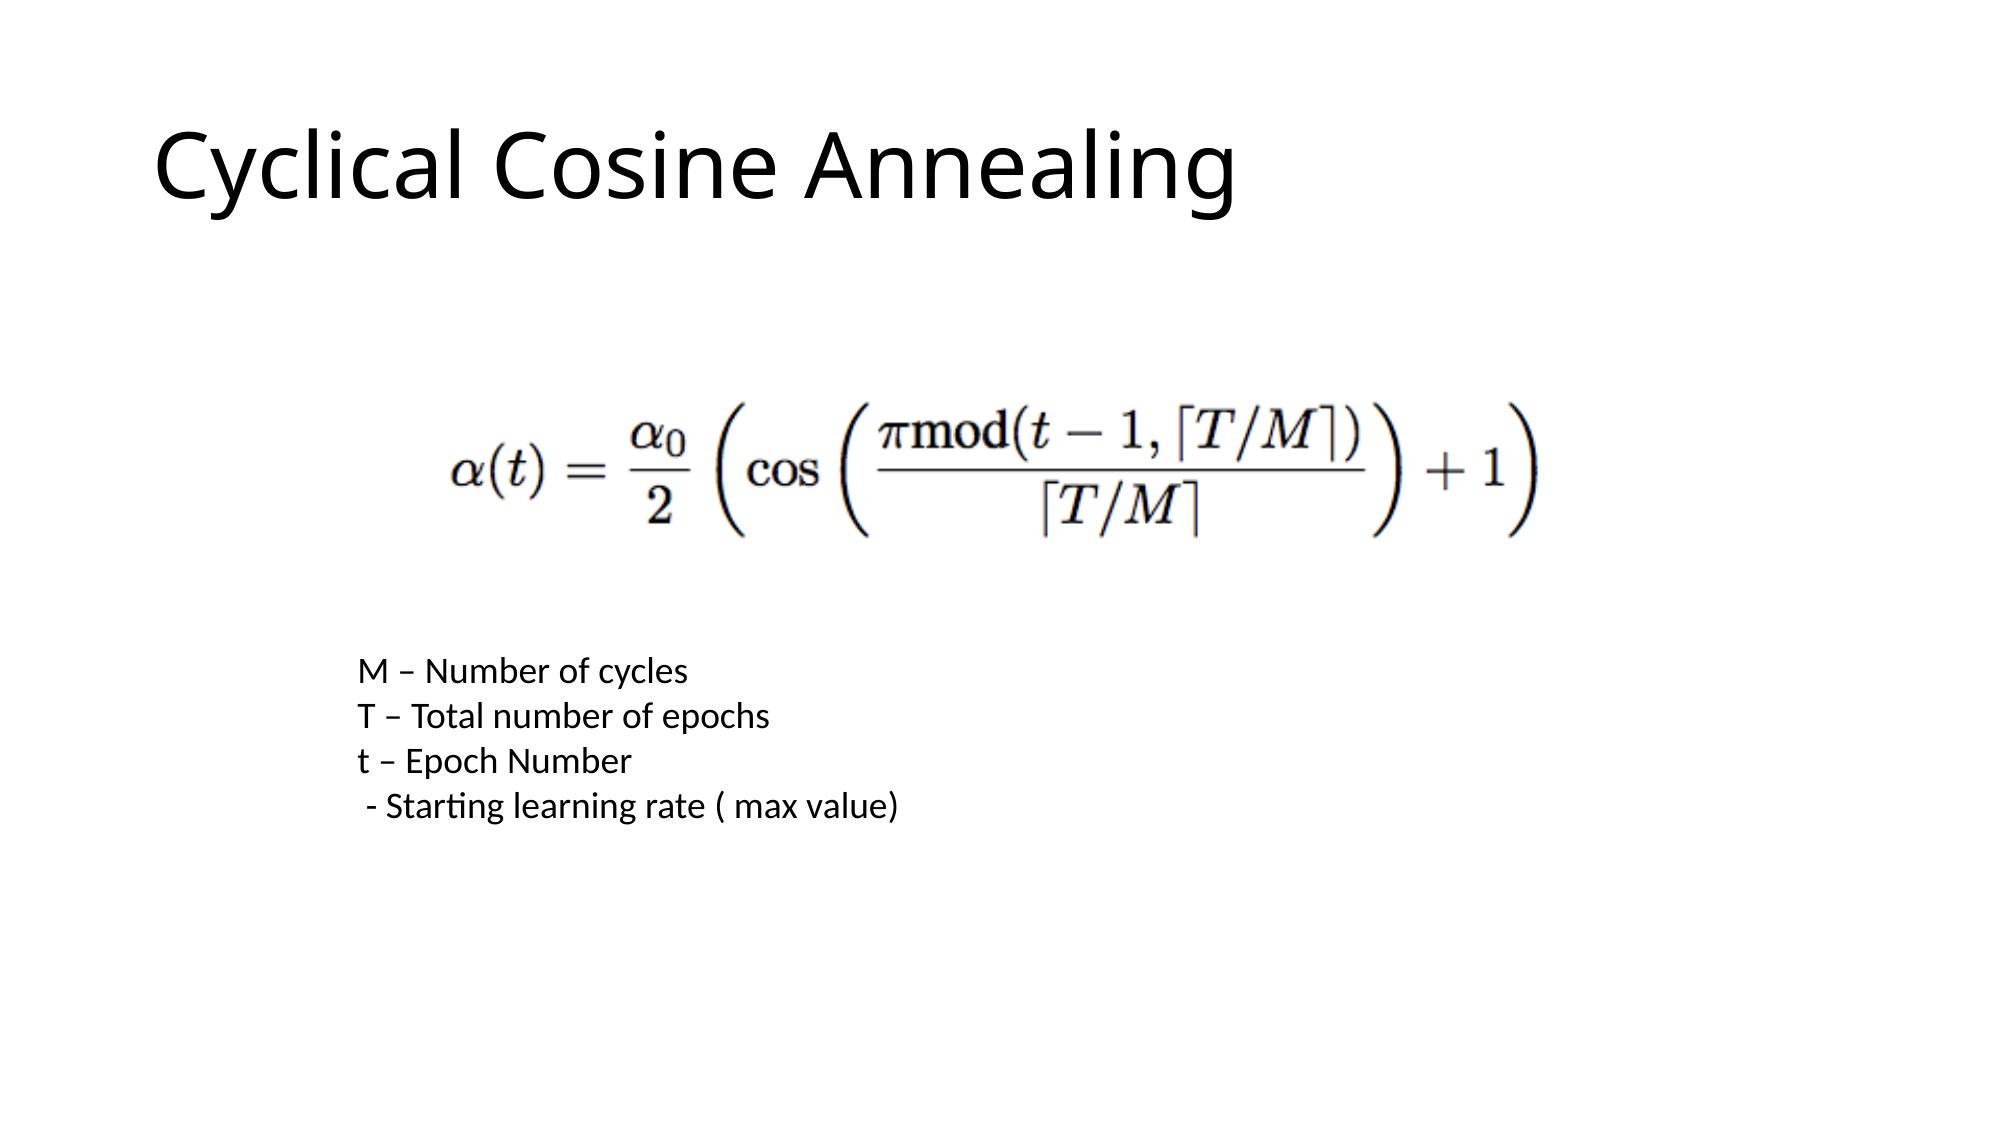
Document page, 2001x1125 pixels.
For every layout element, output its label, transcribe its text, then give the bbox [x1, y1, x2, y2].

title Cyclical Cosine Annealing [137, 59, 1863, 278]
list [368, 326, 1561, 618]
